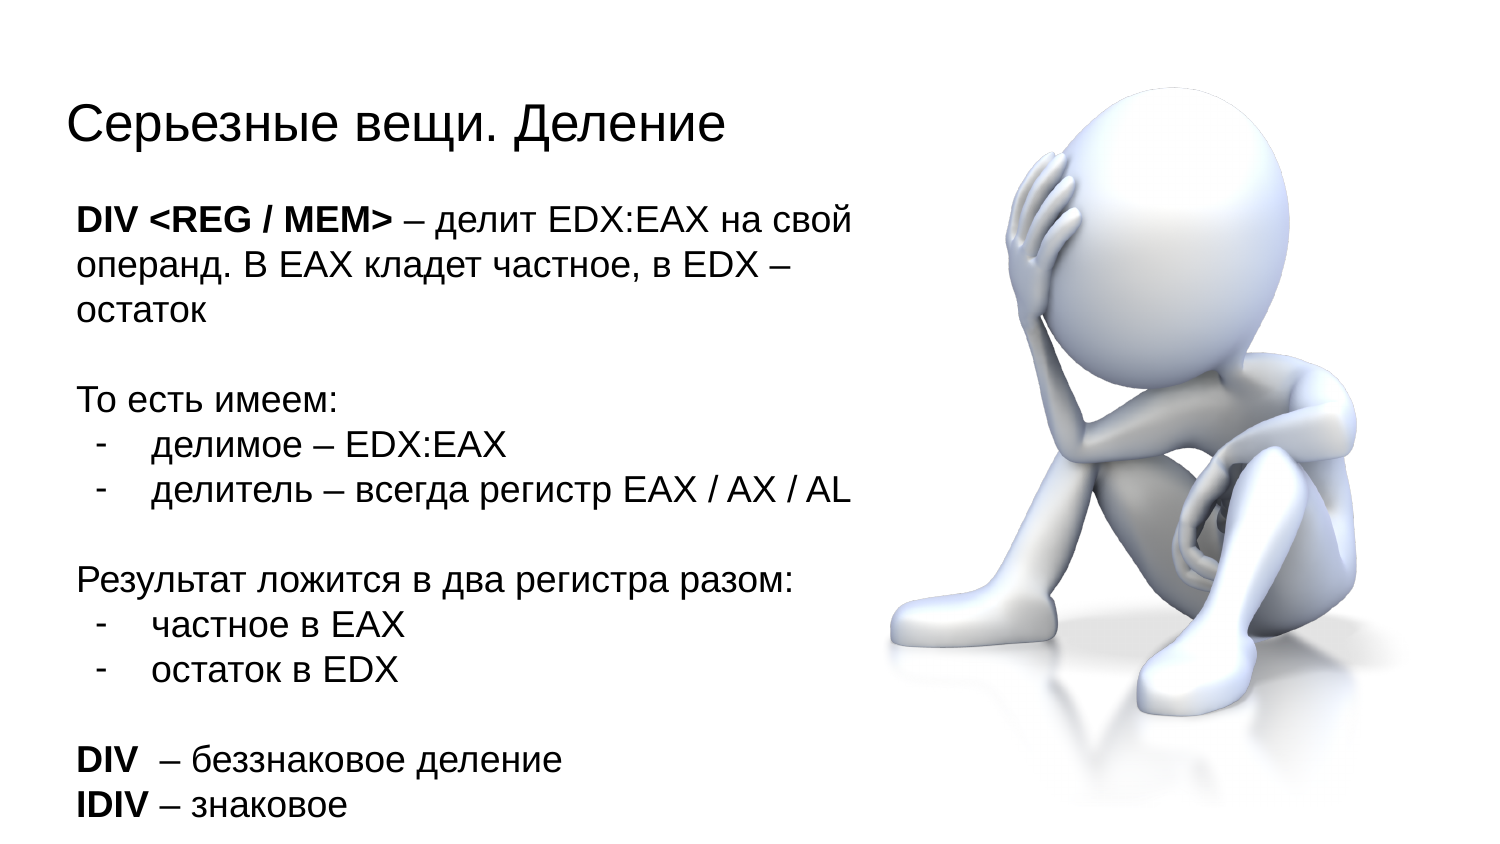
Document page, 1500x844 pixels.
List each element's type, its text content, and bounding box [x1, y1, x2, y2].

title Серьезные вещи. Деление [51, 72, 822, 167]
picture [827, 61, 1481, 809]
text_box DIV <REG / MEM> – делит EDX:EAX на свой операнд. В EAX кладет частное, в EDX – остаток То есть имеем: делимое – EDX:EAX делитель – всегда регистр EAX / AX / AL Результат ложится в два регистра разом: частное в EAX остаток в EDX DIV – беззнаковое деление IDIV – знаковое [61, 180, 931, 825]
